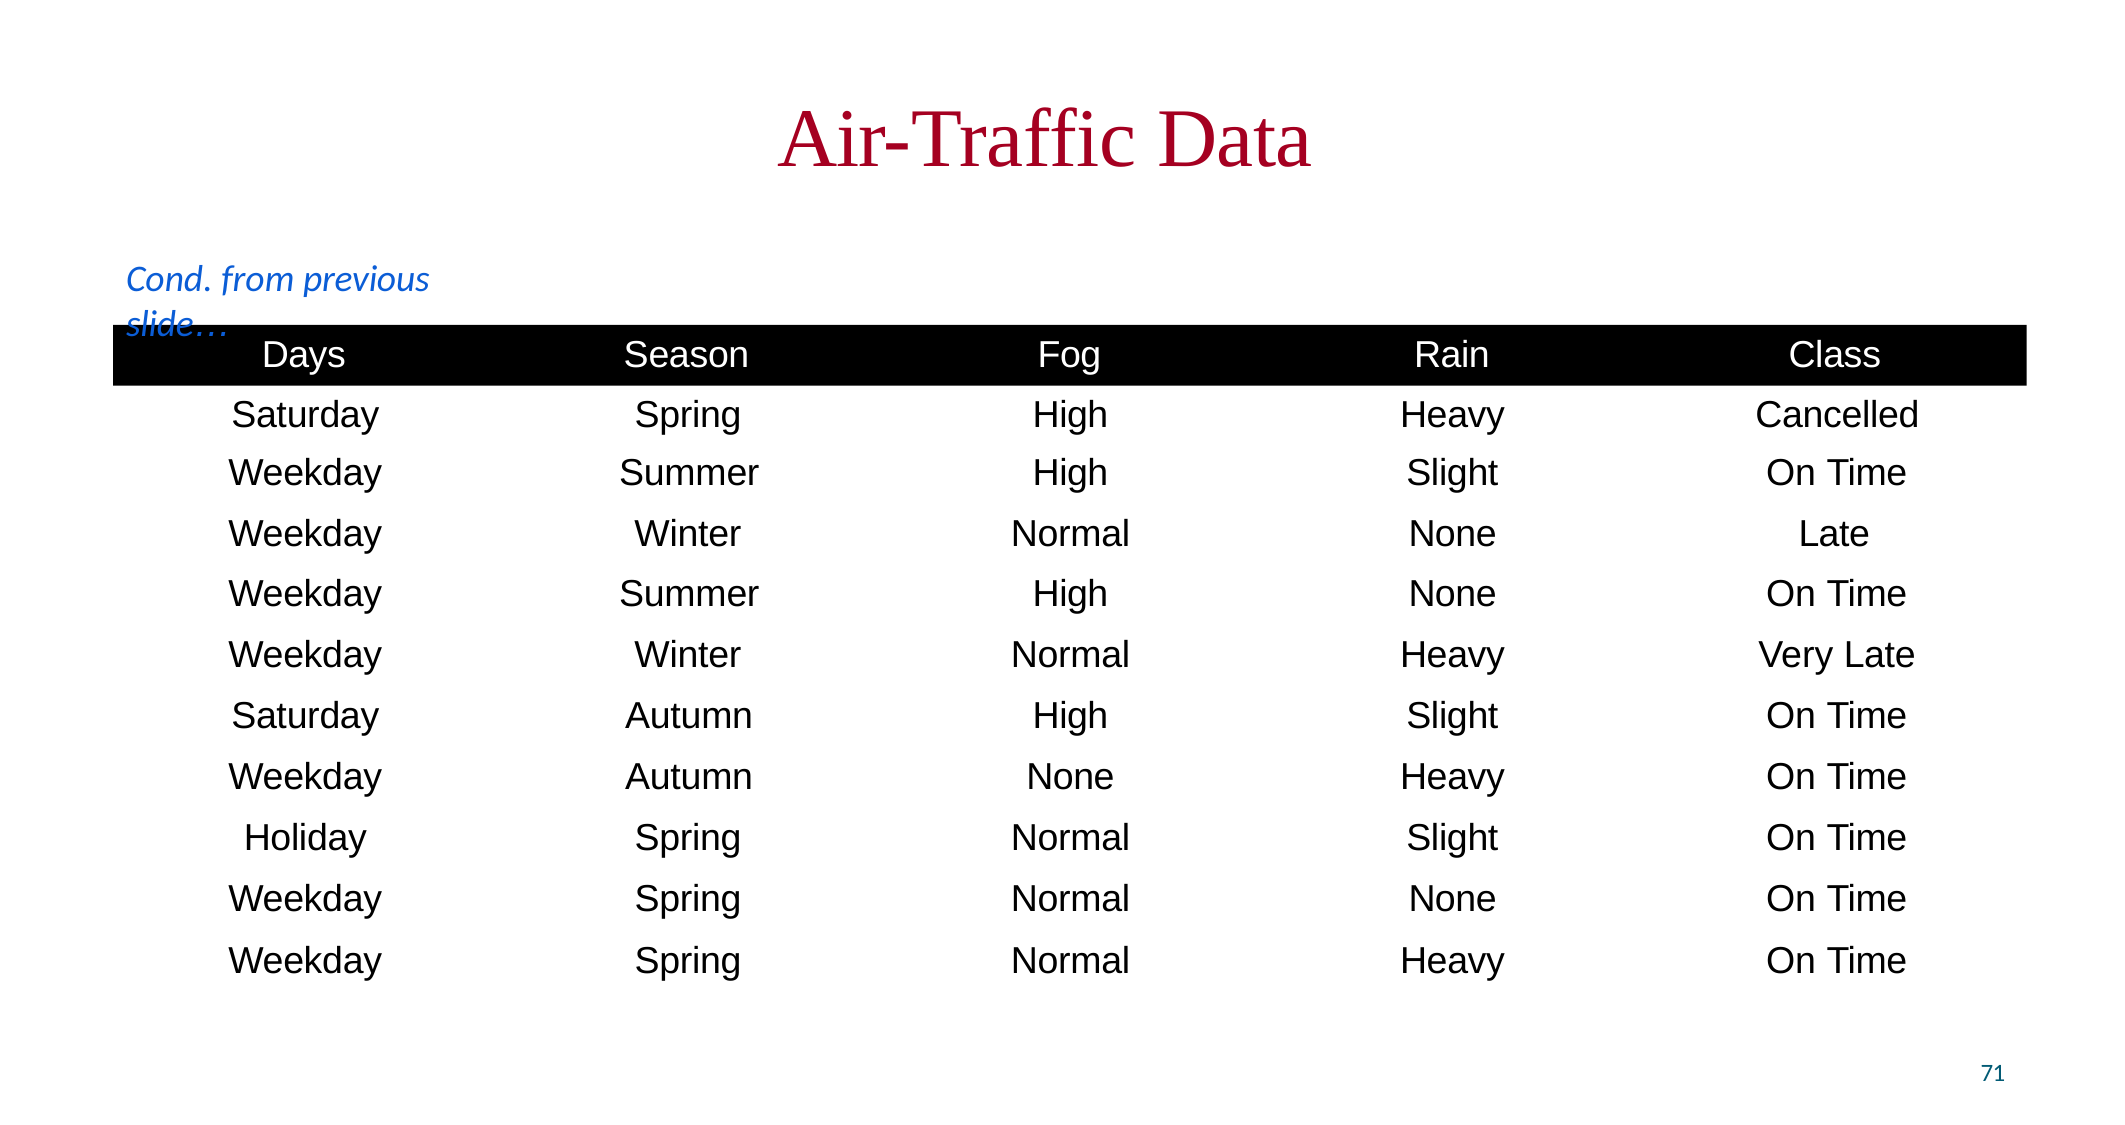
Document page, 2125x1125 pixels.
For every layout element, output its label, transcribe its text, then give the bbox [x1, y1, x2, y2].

table_cell Spring [499, 932, 884, 983]
table_cell Normal [884, 810, 1265, 871]
table_cell None [1265, 506, 1629, 567]
table_cell None [884, 750, 1265, 810]
table_header High [884, 394, 1265, 445]
text_box Cond. from previous [124, 252, 434, 300]
table_cell Slight [1265, 689, 1629, 750]
table_cell Late [1629, 506, 1923, 567]
table_cell Normal [884, 932, 1265, 983]
table_cell Winter [499, 628, 884, 689]
table_cell On Time [1629, 750, 1923, 810]
table_cell Weekday [222, 445, 499, 506]
table_cell High [884, 445, 1265, 506]
table_cell None [1265, 567, 1629, 628]
table_cell Heavy [1265, 932, 1629, 983]
text_box 71 [1978, 1054, 2008, 1087]
table_cell High [884, 567, 1265, 628]
table_cell Very Late [1629, 628, 1923, 689]
text_box Days [259, 327, 350, 375]
table_cell On Time [1629, 932, 1923, 983]
table_cell Heavy [1265, 750, 1629, 810]
table_cell Winter [499, 506, 884, 567]
table_cell Weekday [222, 871, 499, 932]
table_cell On Time [1629, 445, 1923, 506]
table_cell Weekday [222, 750, 499, 810]
table_cell On Time [1629, 810, 1923, 871]
table_cell Normal [884, 628, 1265, 689]
table_cell Normal [884, 506, 1265, 567]
table_cell High [884, 689, 1265, 750]
table_cell On Time [1629, 689, 1923, 750]
text_box Rain [1412, 327, 1494, 375]
text_box slide… [124, 297, 235, 345]
text_box [113, 324, 2027, 386]
text_box Fog [1035, 327, 1105, 375]
table_cell Slight [1265, 445, 1629, 506]
table_cell Summer [499, 567, 884, 628]
table_cell Weekday [222, 932, 499, 983]
table_cell Autumn [499, 750, 884, 810]
title Air-Traffic Data [60, 38, 2064, 272]
table_cell Saturday [222, 689, 499, 750]
table_cell Heavy [1265, 628, 1629, 689]
table_cell Autumn [499, 689, 884, 750]
table_cell On Time [1629, 871, 1923, 932]
table_header Saturday [222, 394, 499, 445]
text_box Class [1786, 327, 1885, 375]
table_cell On Time [1629, 567, 1923, 628]
table_cell Spring [499, 871, 884, 932]
table_cell Holiday [222, 810, 499, 871]
table_cell Normal [884, 871, 1265, 932]
table_cell Summer [499, 445, 884, 506]
table_cell Weekday [222, 567, 499, 628]
table_cell Spring [499, 810, 884, 871]
table_cell None [1265, 871, 1629, 932]
table_cell Weekday [222, 506, 499, 567]
table_header Spring [499, 394, 884, 445]
table_header Cancelled [1629, 394, 1923, 445]
text_box Season [621, 327, 753, 375]
table_cell Weekday [222, 628, 499, 689]
table_header Heavy [1265, 394, 1629, 445]
table_cell Slight [1265, 810, 1629, 871]
